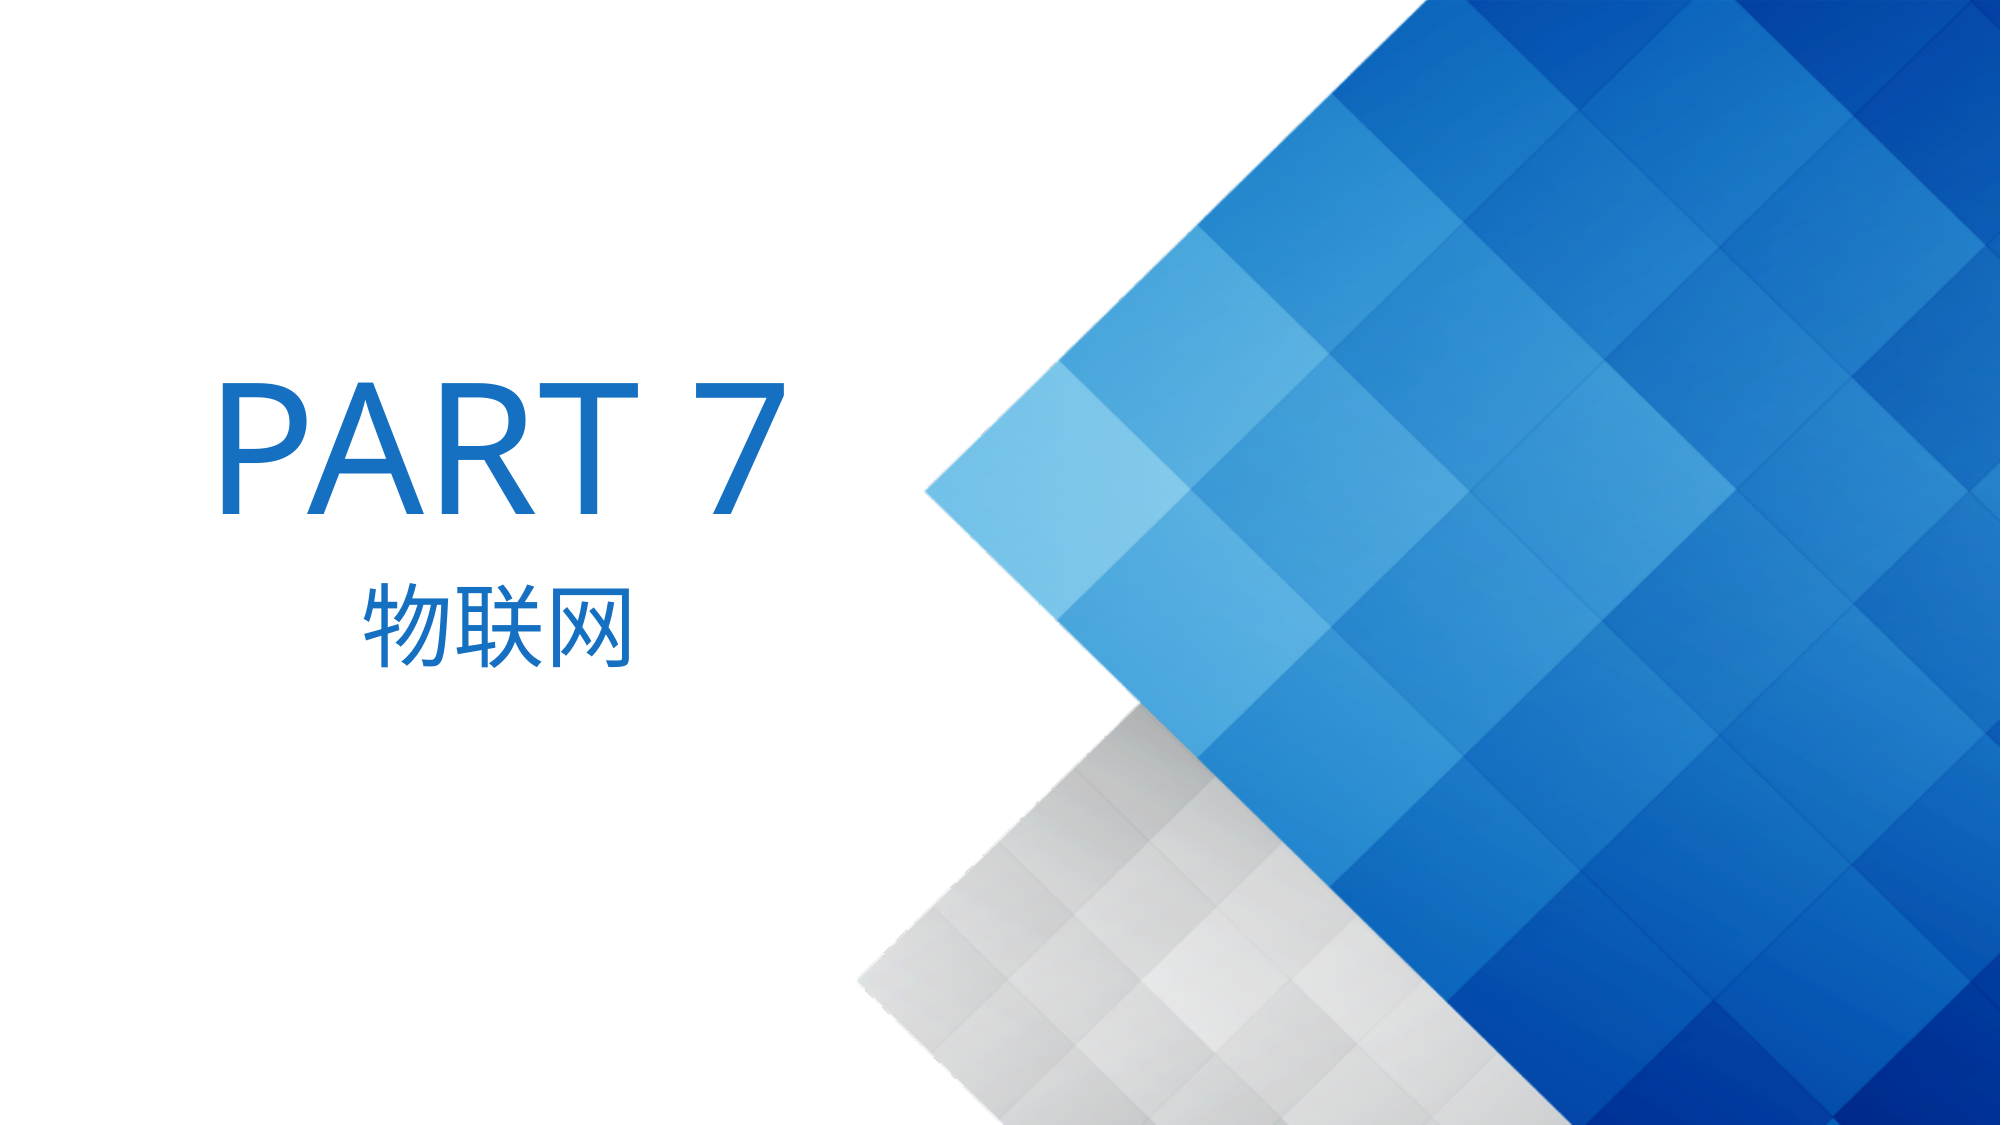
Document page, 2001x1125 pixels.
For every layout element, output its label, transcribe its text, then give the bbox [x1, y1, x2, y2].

picture [857, 0, 2000, 1125]
text_box PART 7 [112, 323, 886, 559]
text_box 物联网 [70, 560, 929, 686]
